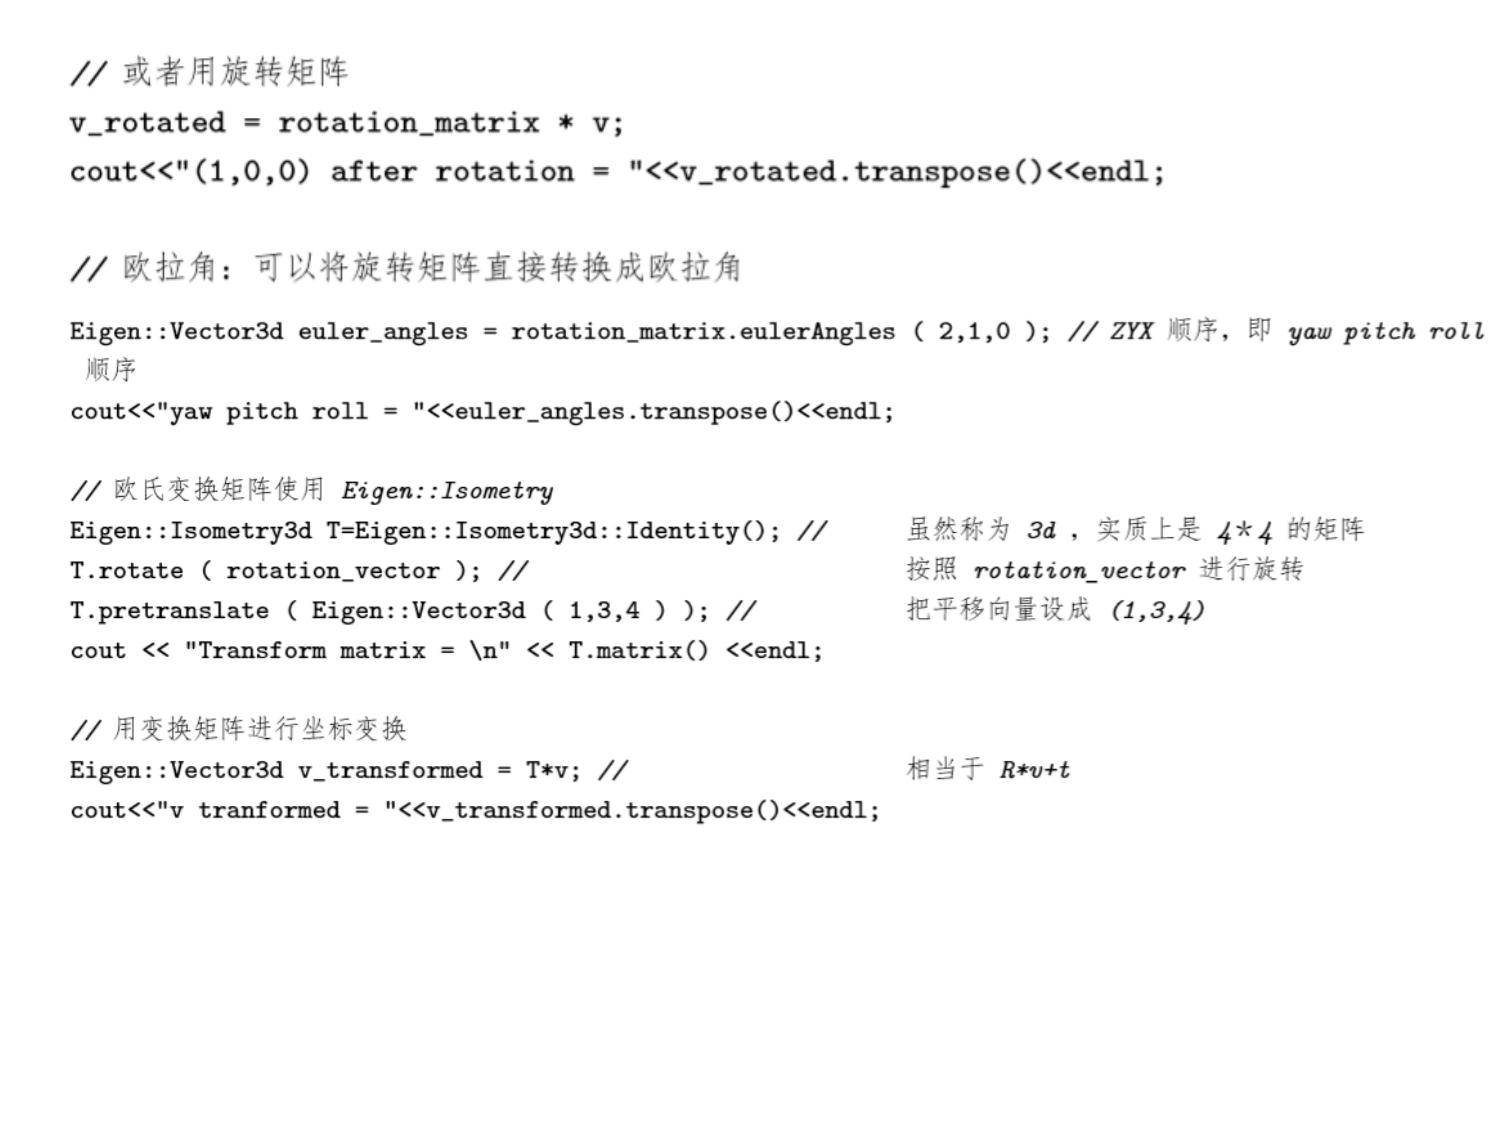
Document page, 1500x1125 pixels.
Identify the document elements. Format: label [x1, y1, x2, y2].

picture [45, 45, 1495, 841]
